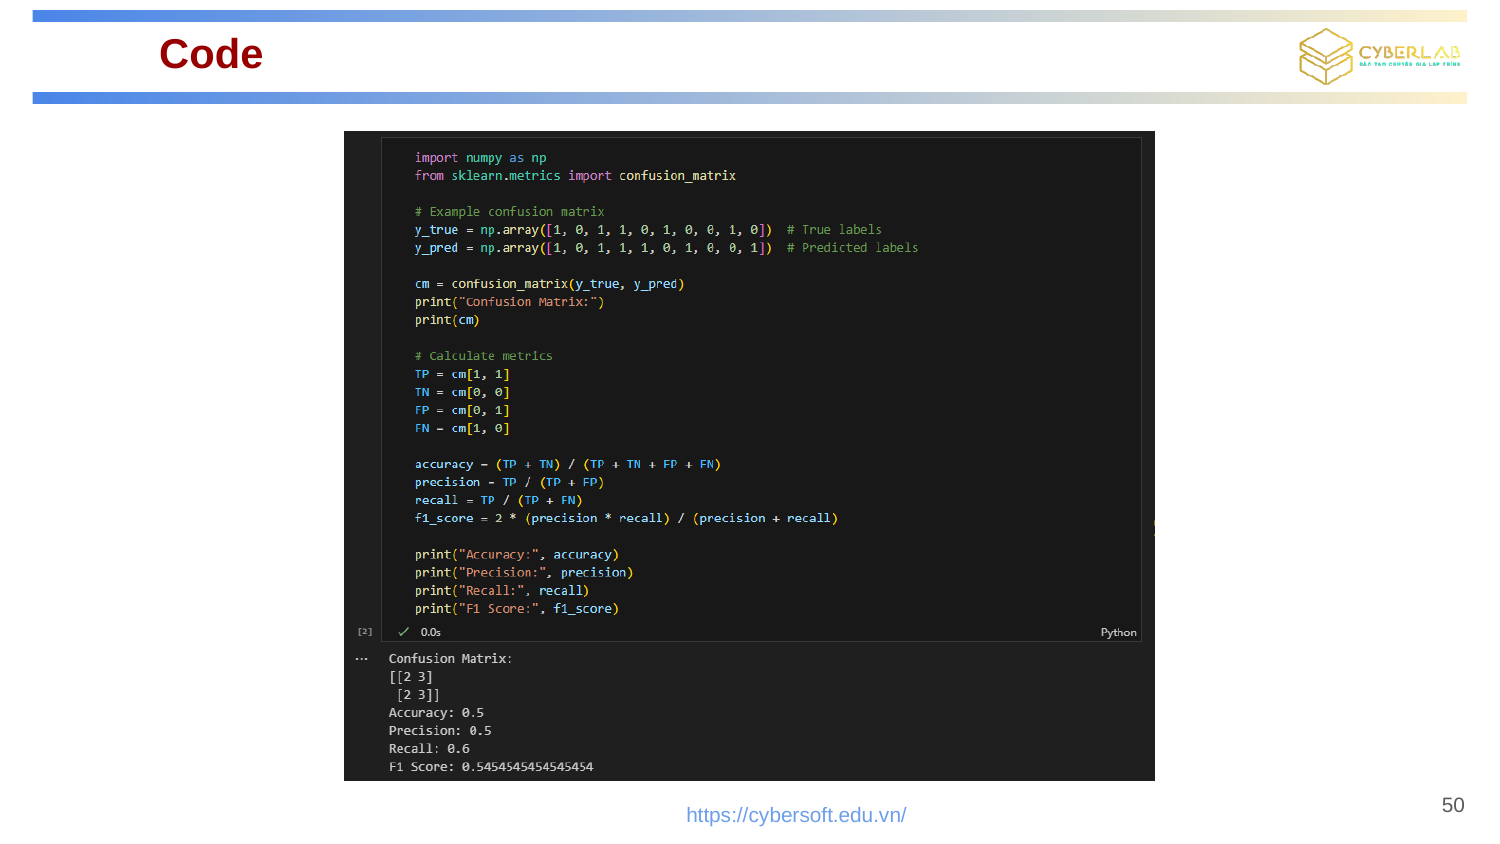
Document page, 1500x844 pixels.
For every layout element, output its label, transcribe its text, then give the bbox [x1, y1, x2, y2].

picture [344, 131, 1156, 781]
title Code [144, 12, 1449, 93]
slide_number 50 [1389, 782, 1480, 830]
picture [1449, 28, 1468, 85]
